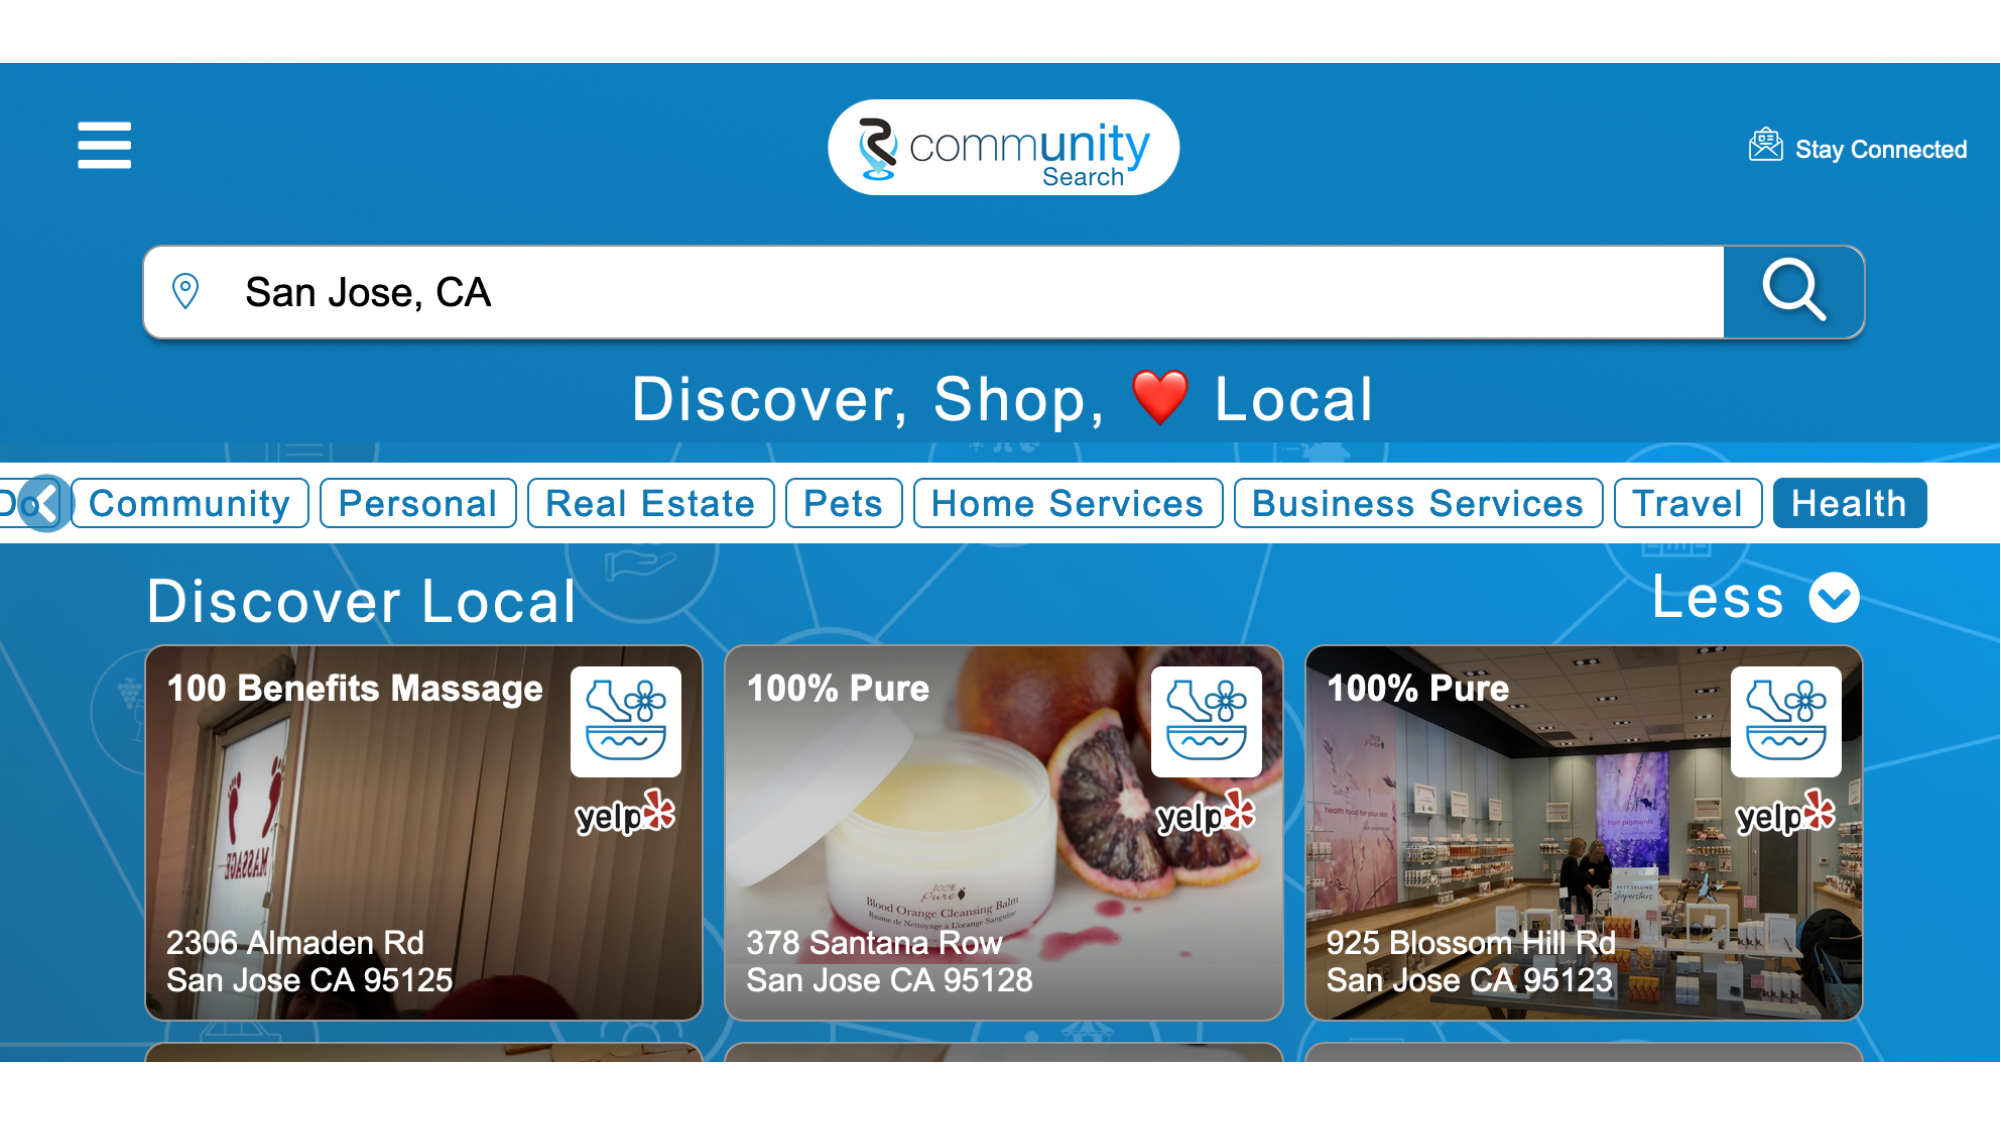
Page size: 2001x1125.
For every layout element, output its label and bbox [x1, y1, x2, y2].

picture [0, 63, 2000, 1062]
